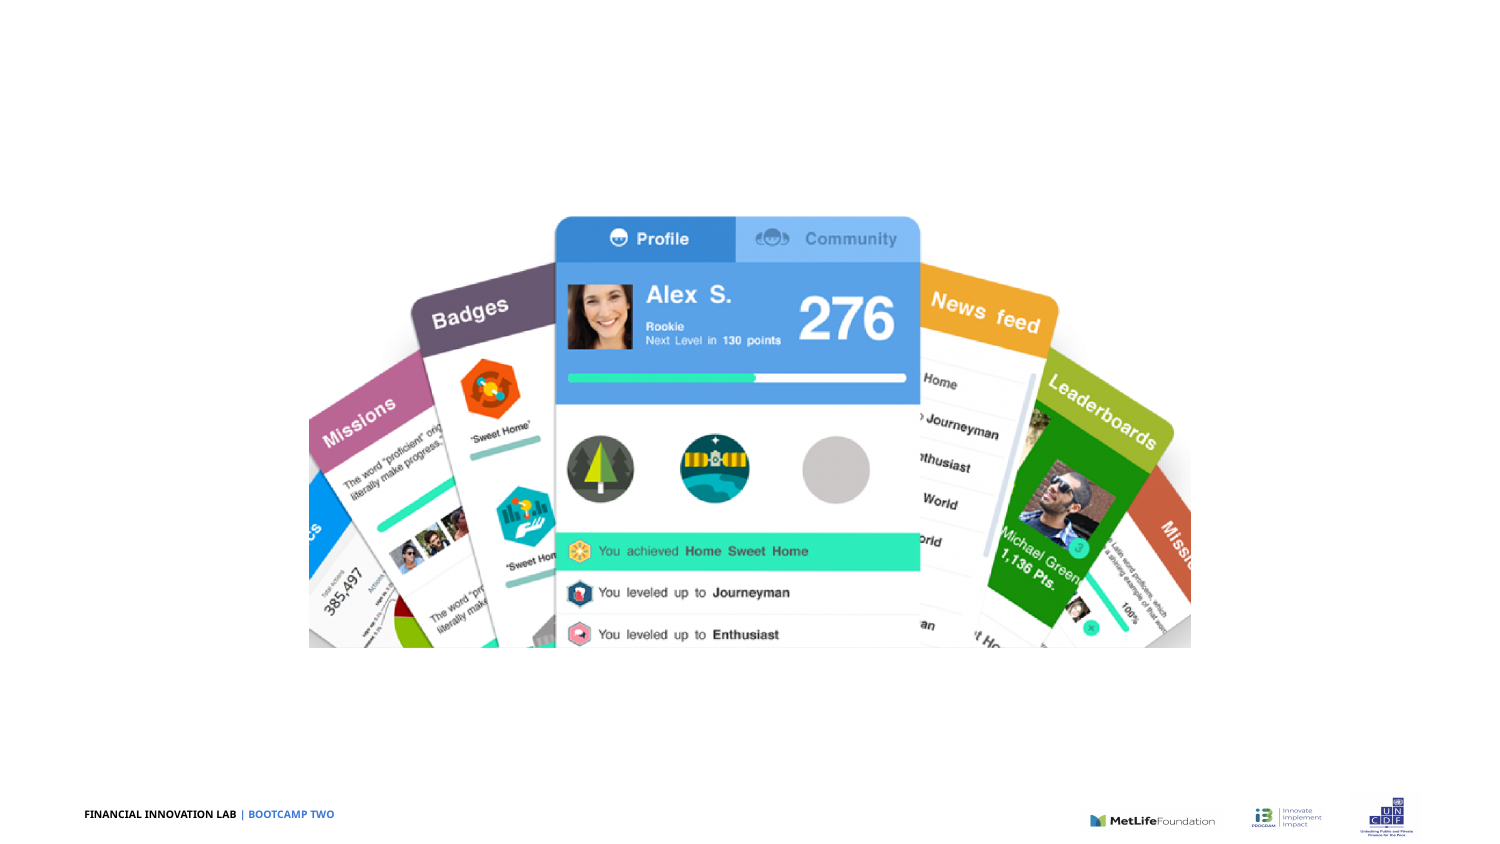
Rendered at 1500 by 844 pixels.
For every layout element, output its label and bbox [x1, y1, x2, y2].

picture [1350, 791, 1421, 840]
picture [308, 195, 1191, 649]
picture [1081, 807, 1224, 834]
picture [1250, 806, 1324, 830]
